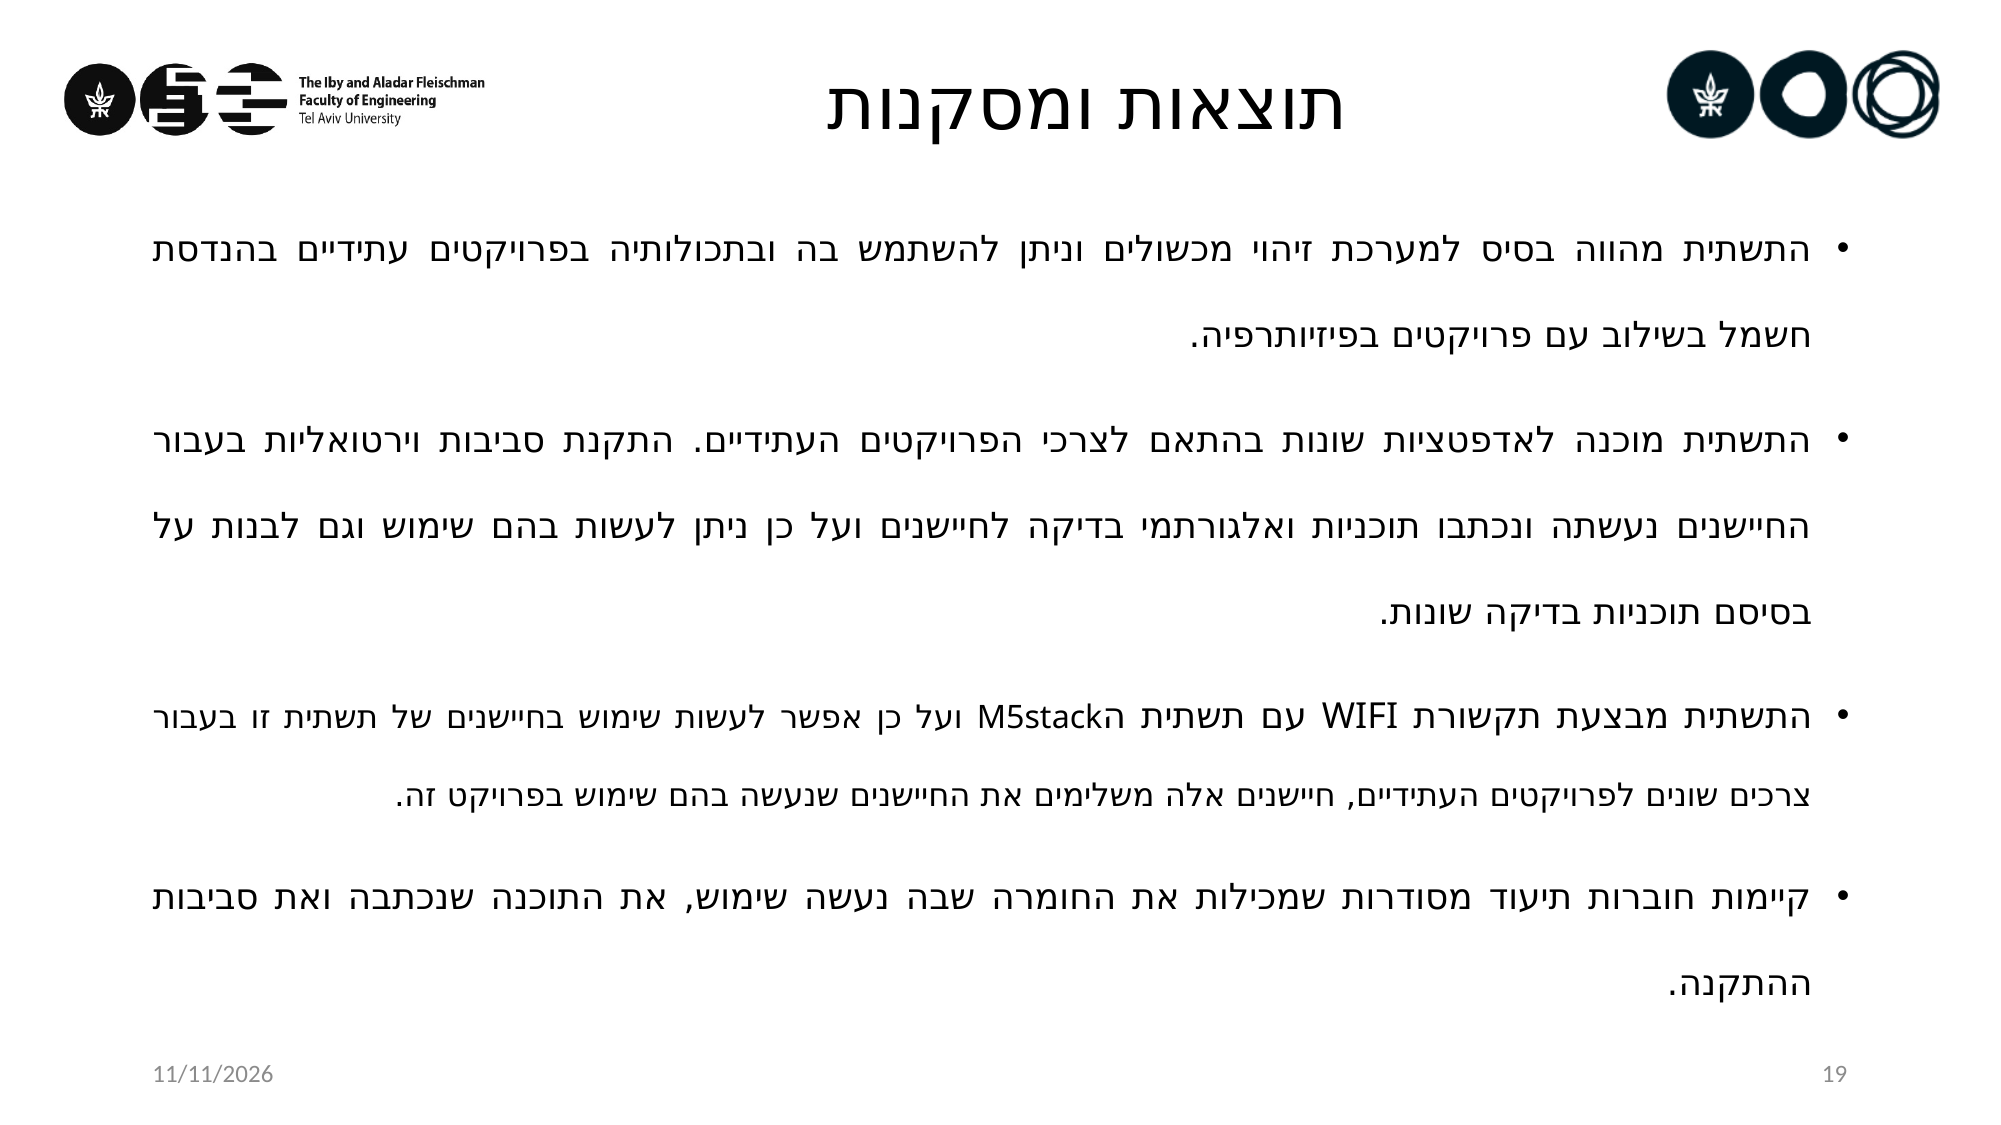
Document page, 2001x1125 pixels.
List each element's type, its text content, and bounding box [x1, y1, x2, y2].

picture [1665, 39, 1957, 145]
list התשתית מהווה בסיס למערכת זיהוי מכשולים וניתן להשתמש בה ובתכולותיה בפרויקטים עתידיים בהנדסת חשמל בשילוב עם פרויקטים בפיזיותרפיה. התשתית מוכנה לאדפטציות שונות בהתאם לצרכי הפרויקטים העתידיים. התקנת סביבות וירטואליות בעבור החיישנים נעשתה ונכתבו תוכניות ואלגורתמי בדיקה לחיישנים ועל כן ניתן לעשות בהם שימוש וגם לבנות על בסיסם תוכניות בדיקה שונות. התשתית מבצעת תקשורת WIFI עם תשתית הM5stack ועל כן אפשר לעשות שימוש בחיישנים של תשתית זו בעבור צרכים שונים לפרויקטים העתידיים, חיישנים אלה משלימים את החיישנים שנעשה בהם שימוש בפרויקט זה. קיימות חוברות תיעוד מסודרות שמכילות את החומרה שבה נעשה שימוש, את התוכנה שנכתבה ואת סביבות ההתקנה. [137, 175, 1863, 1014]
slide_number 19 [1412, 1042, 1863, 1103]
picture [43, 44, 524, 155]
title תוצאות ומסקנות [537, 58, 1638, 153]
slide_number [137, 1042, 588, 1103]
